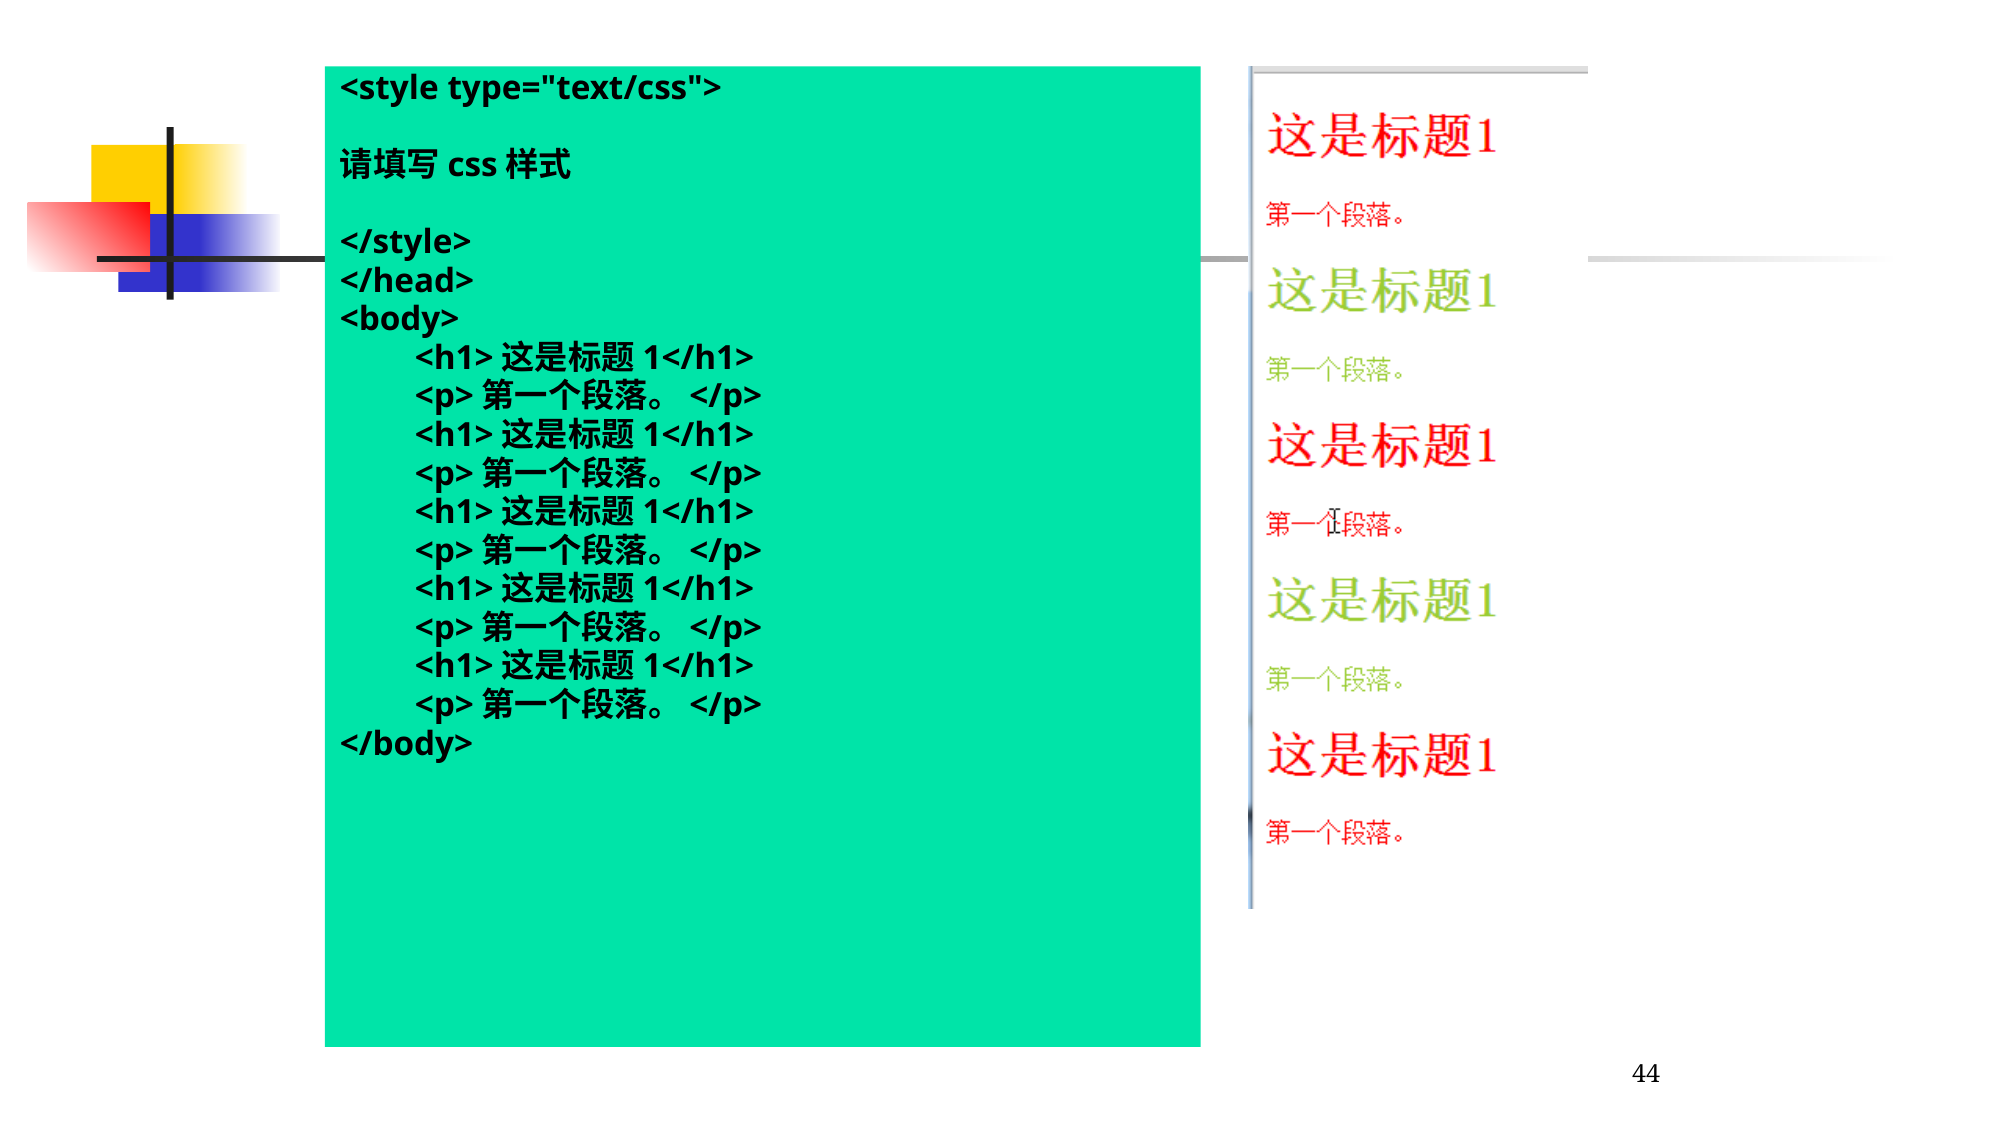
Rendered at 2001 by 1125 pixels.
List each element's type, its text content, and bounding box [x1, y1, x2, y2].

slide_number 44 [1325, 1024, 1675, 1100]
picture [1247, 66, 1588, 909]
list <style type="text/css"> 请填写css样式 </style> </head> <body> <h1>这是标题1</h1> <p>第一个段落。</p> <h1>这是标题1</h1> <p>第一个段落。</p> <h1>这是标题1</h1> <p>第一个段落。</p> <h1>这是标题1</h1> <p>第一个段落。</p> <h1>这是标题1</h1> <p>第一个段落。</p> </body> [324, 66, 1201, 1048]
